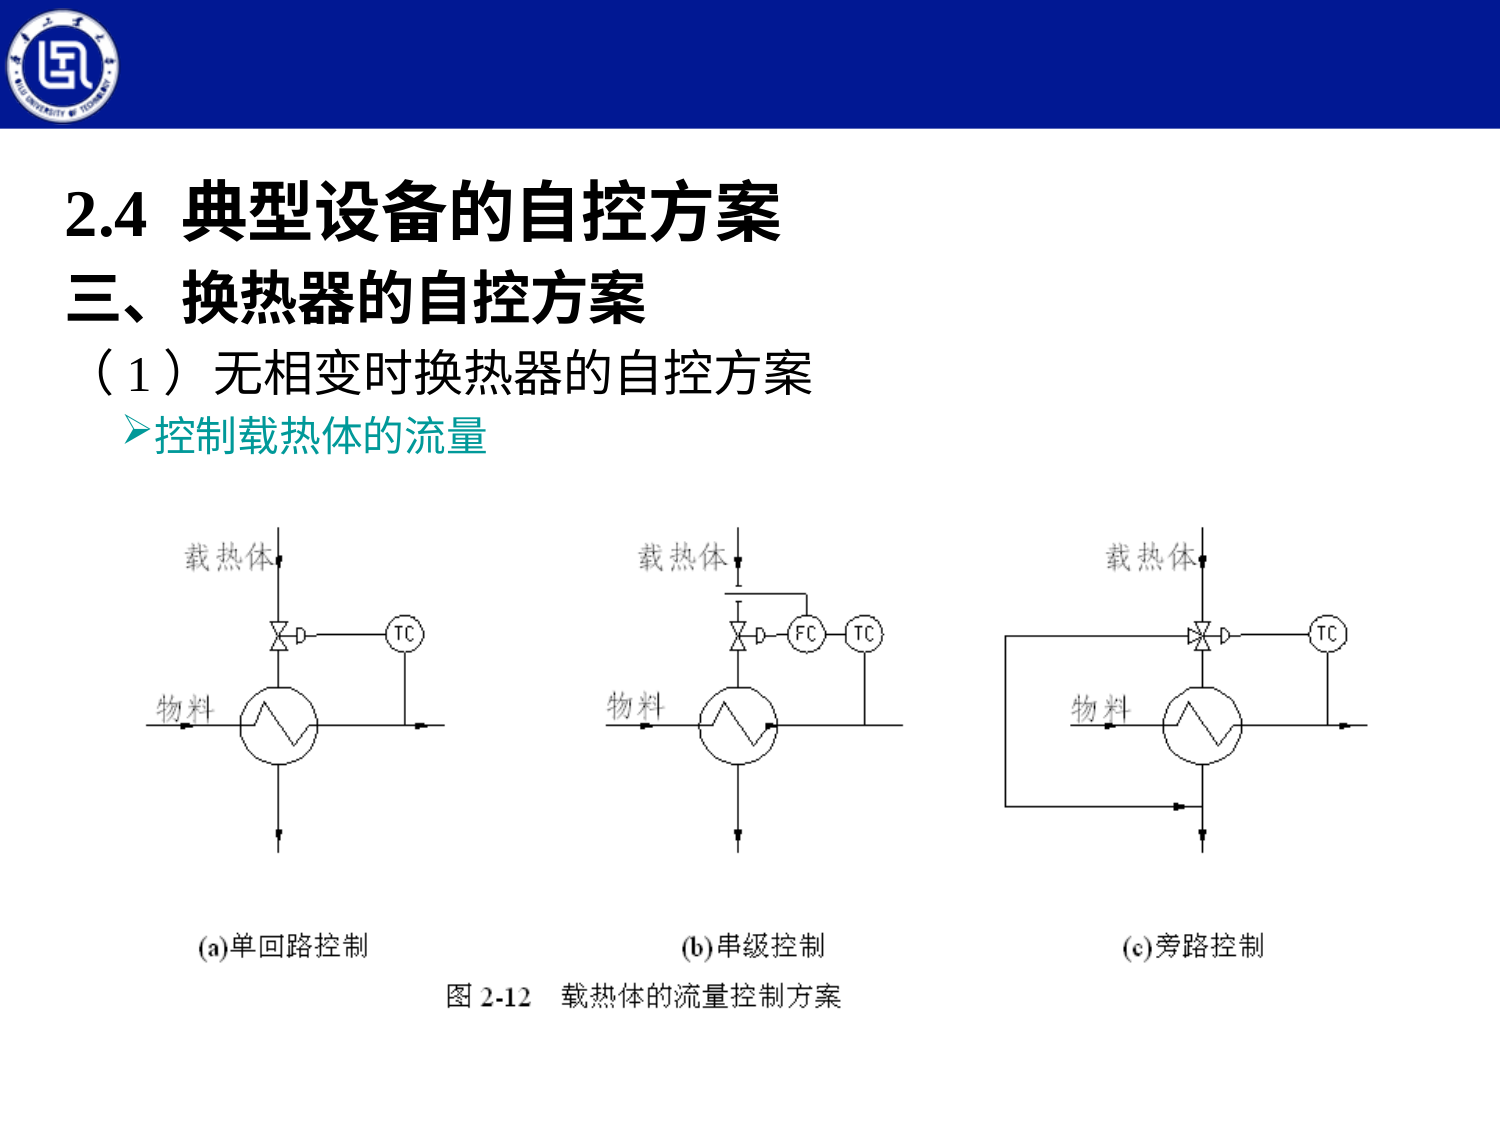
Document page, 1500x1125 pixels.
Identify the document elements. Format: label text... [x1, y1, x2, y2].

picture [126, 514, 1374, 1016]
text_box 2.4 典型设备的自控方案 三、换热器的自控方案 （1）无相变时换热器的自控方案 控制载热体的流量 [49, 162, 1463, 1050]
picture [1, 7, 123, 126]
